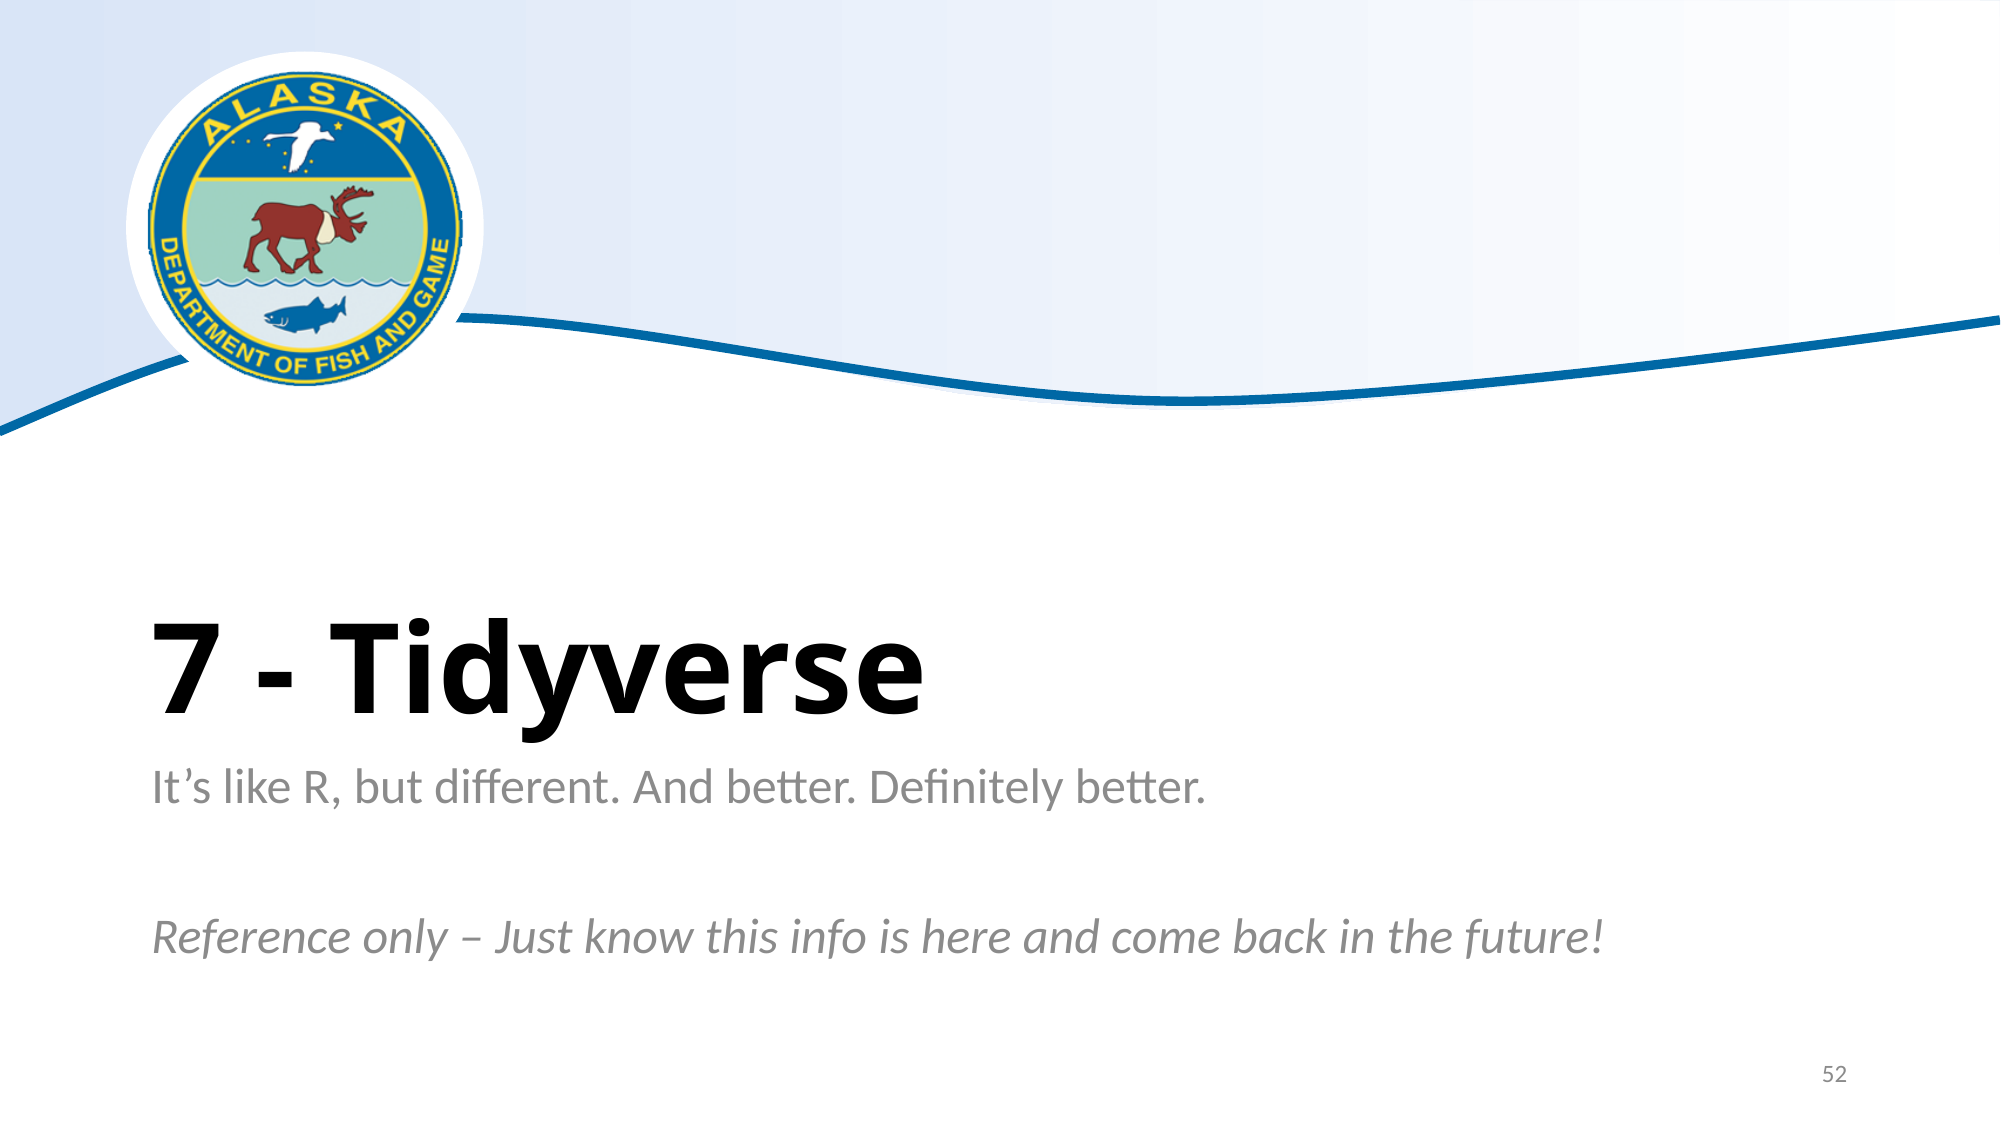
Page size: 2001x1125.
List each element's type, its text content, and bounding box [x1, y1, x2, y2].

list It’s like R, but different. And better. Definitely better. Reference only – Just know this info is here and come back in the future! [136, 752, 1862, 999]
picture [0, 51, 610, 404]
title 7 - Tidyverse [136, 280, 1862, 749]
slide_number 52 [1412, 1042, 1863, 1103]
